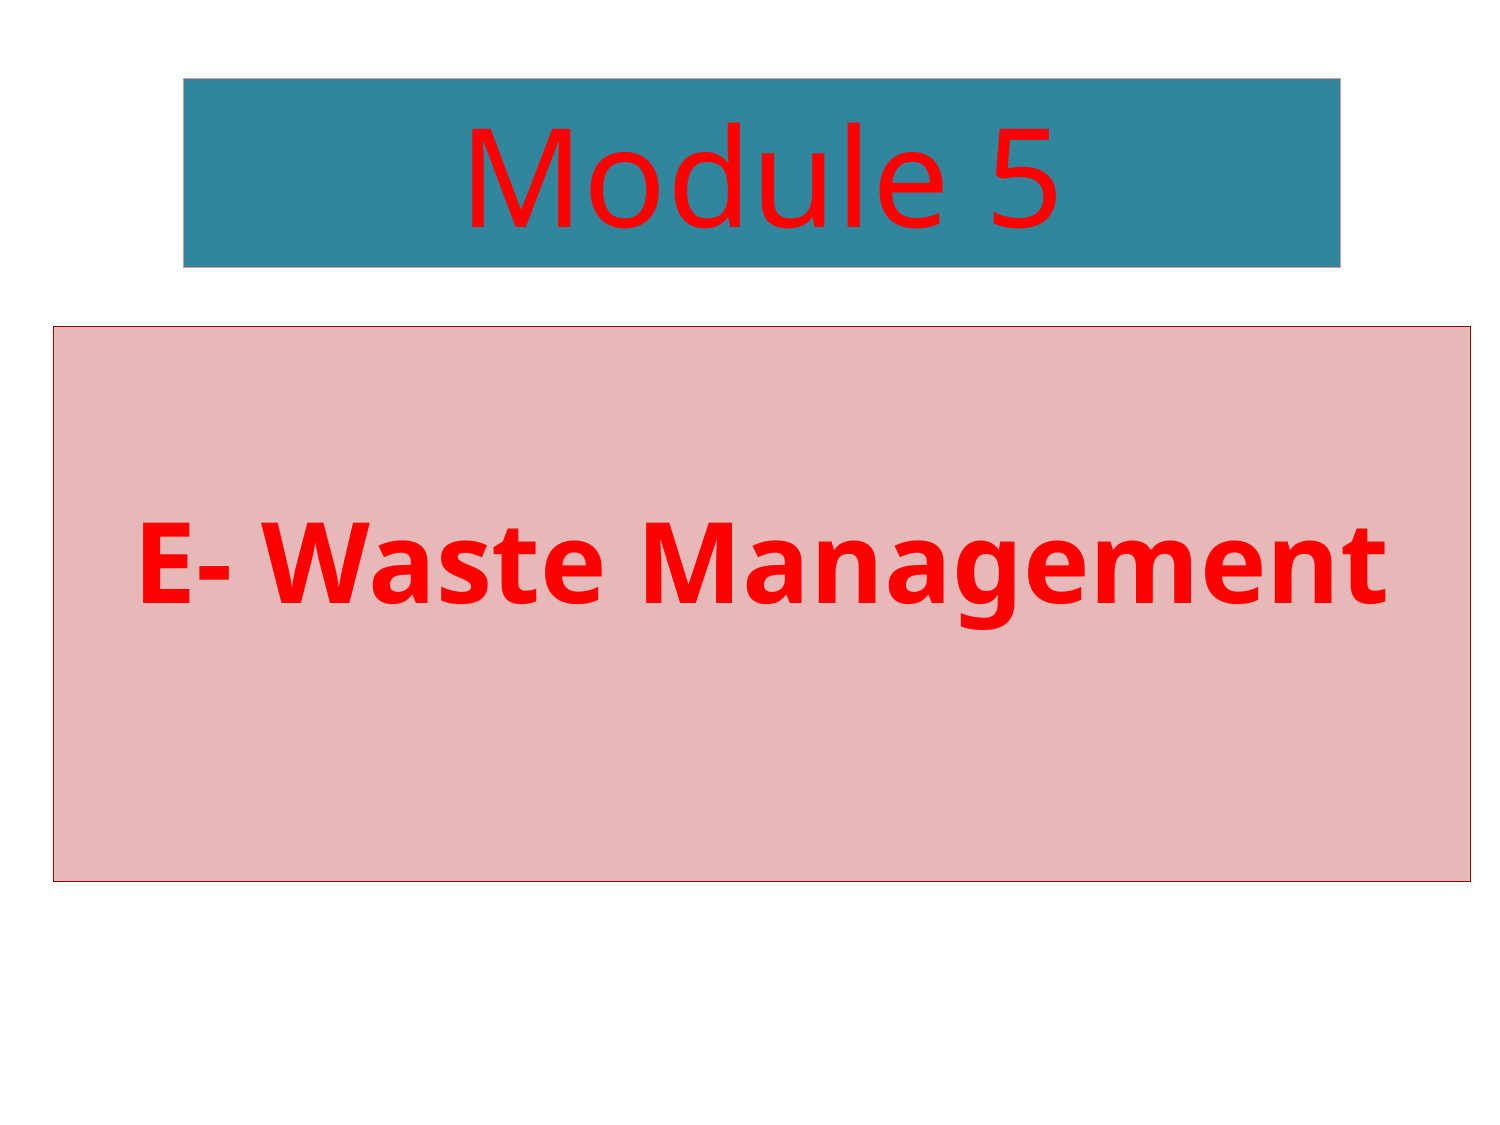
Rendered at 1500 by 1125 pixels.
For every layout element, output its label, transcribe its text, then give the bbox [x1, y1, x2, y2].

subtitle E- Waste Management [53, 326, 1471, 882]
title Module 5 [183, 78, 1341, 268]
